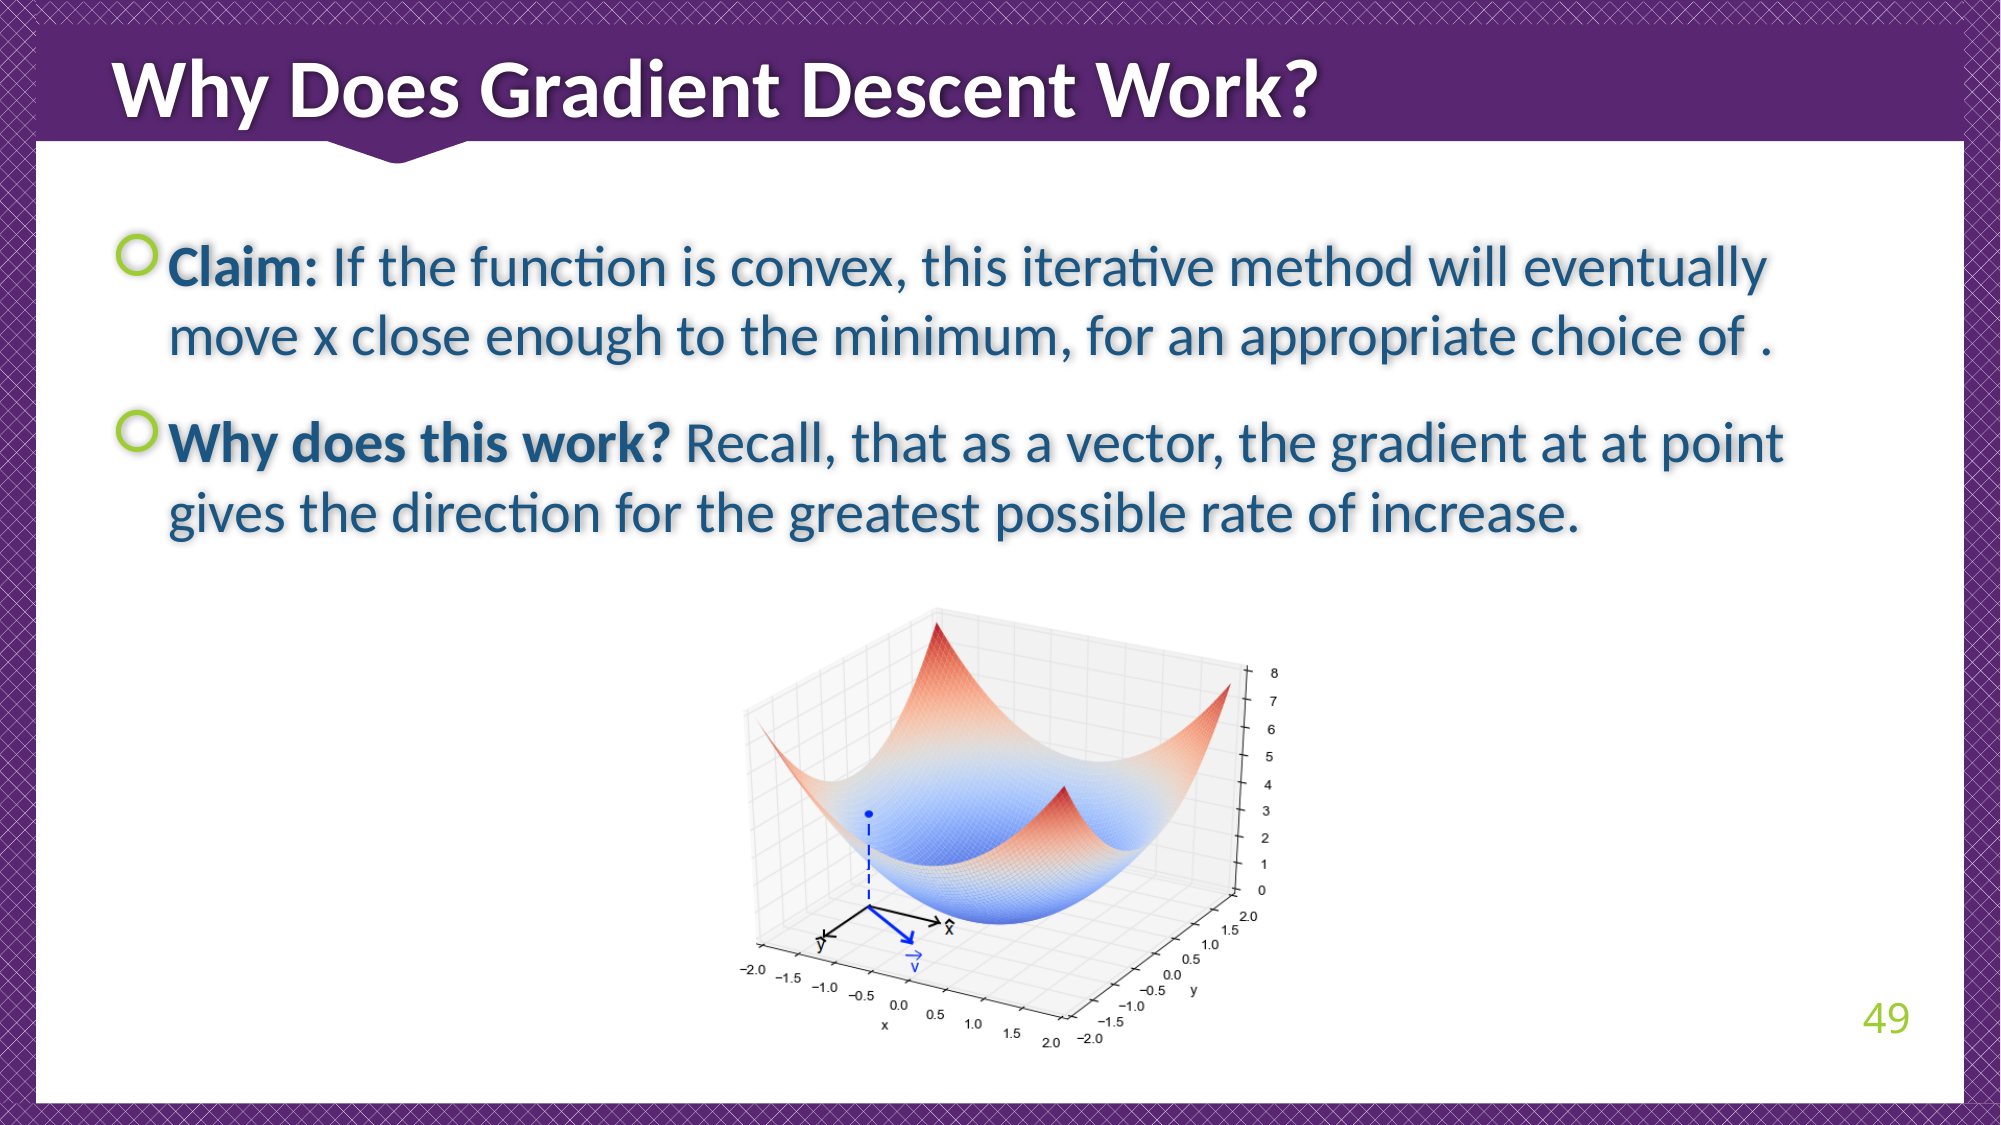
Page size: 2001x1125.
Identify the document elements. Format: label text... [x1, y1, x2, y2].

title Why Does Gradient Descent Work? [96, 25, 1886, 142]
slide_number 49 [1751, 970, 1926, 1051]
picture [657, 562, 1325, 1063]
